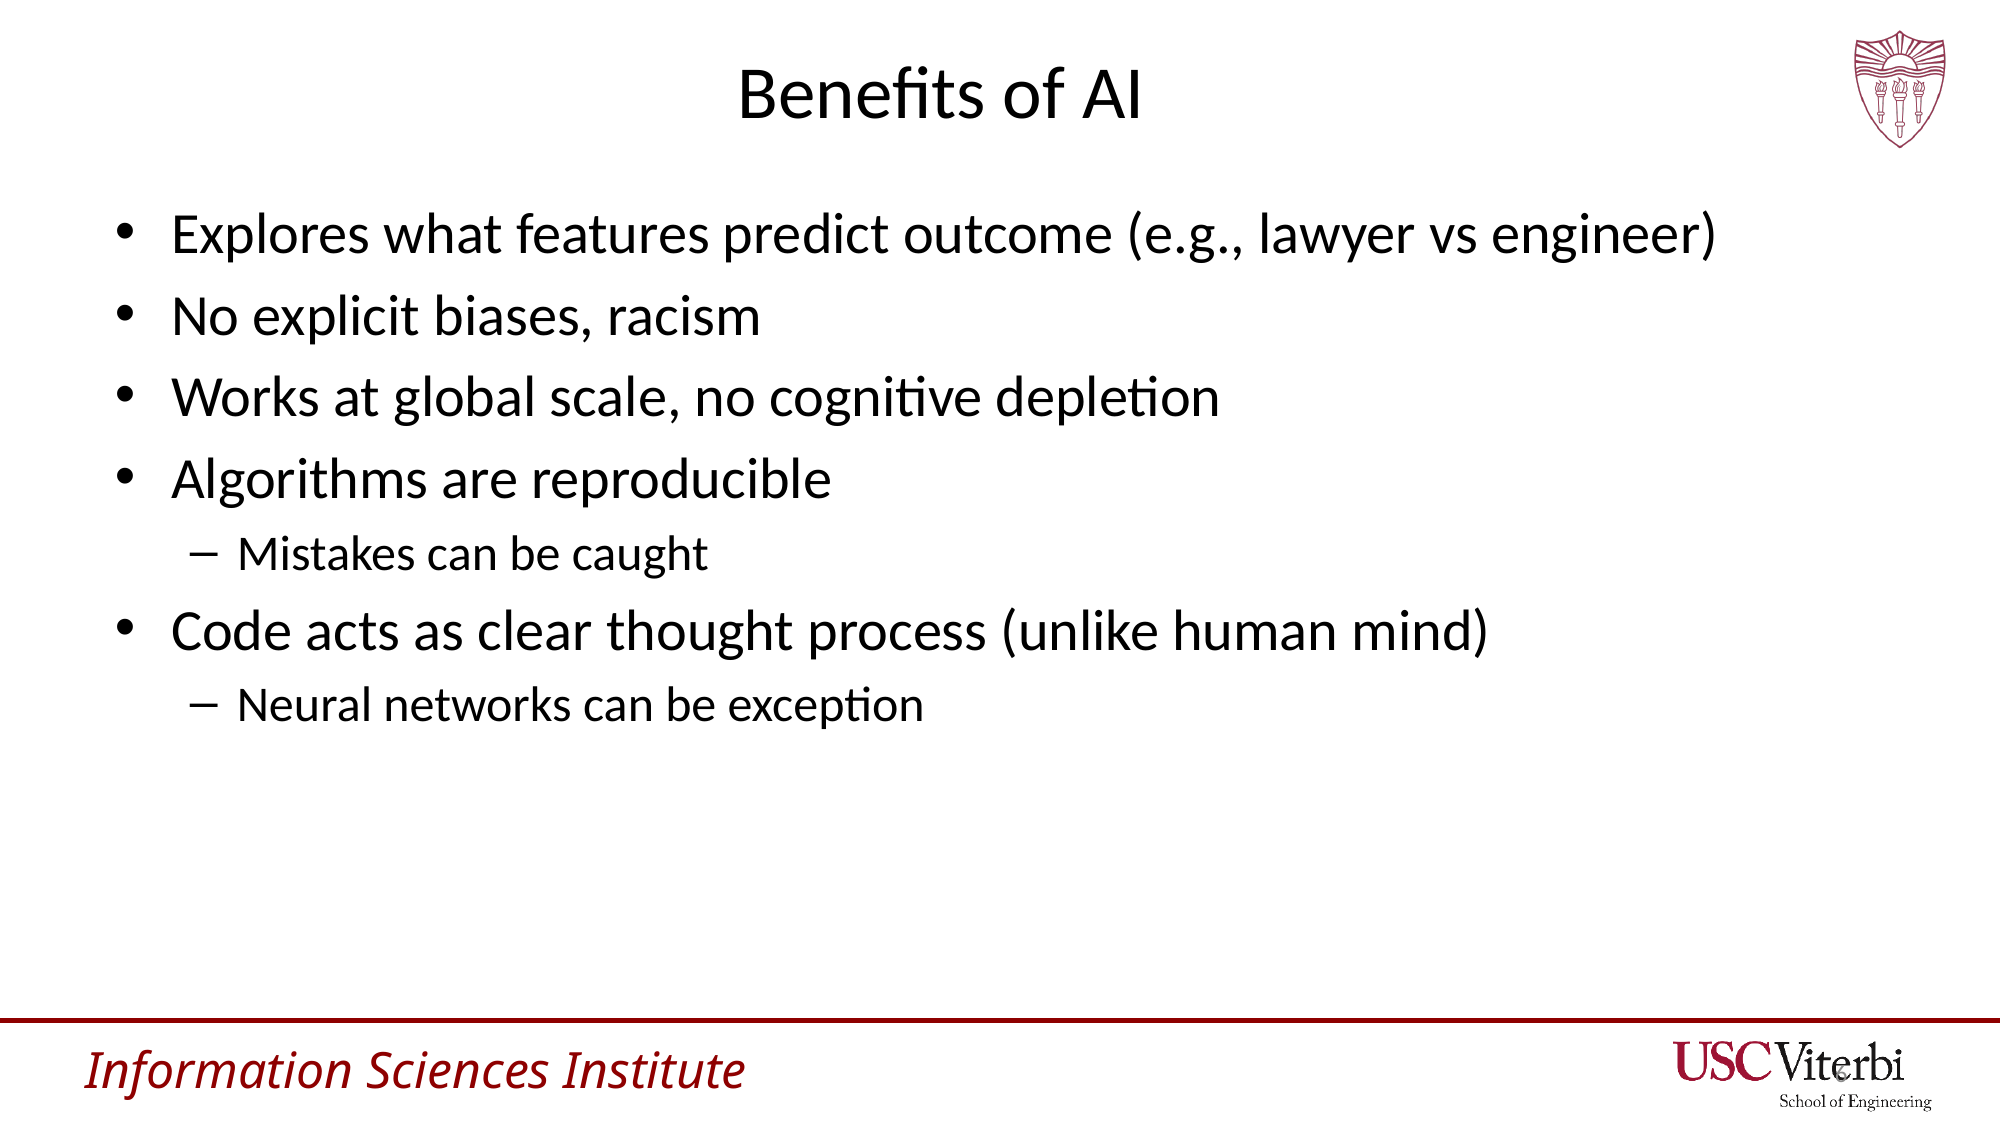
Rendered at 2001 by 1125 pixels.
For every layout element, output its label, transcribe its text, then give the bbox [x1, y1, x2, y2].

slide_number 6 [1412, 1042, 1863, 1103]
title Benefits of AI [99, 35, 1783, 141]
list Explores what features predict outcome (e.g., lawyer vs engineer) No explicit biases, racism Works at global scale, no cognitive depletion Algorithms are reproducible Mistakes can be caught Code acts as clear thought process (unlike human mind) Neural networks can be exception [99, 187, 1902, 1005]
picture [1641, 1027, 1964, 1118]
